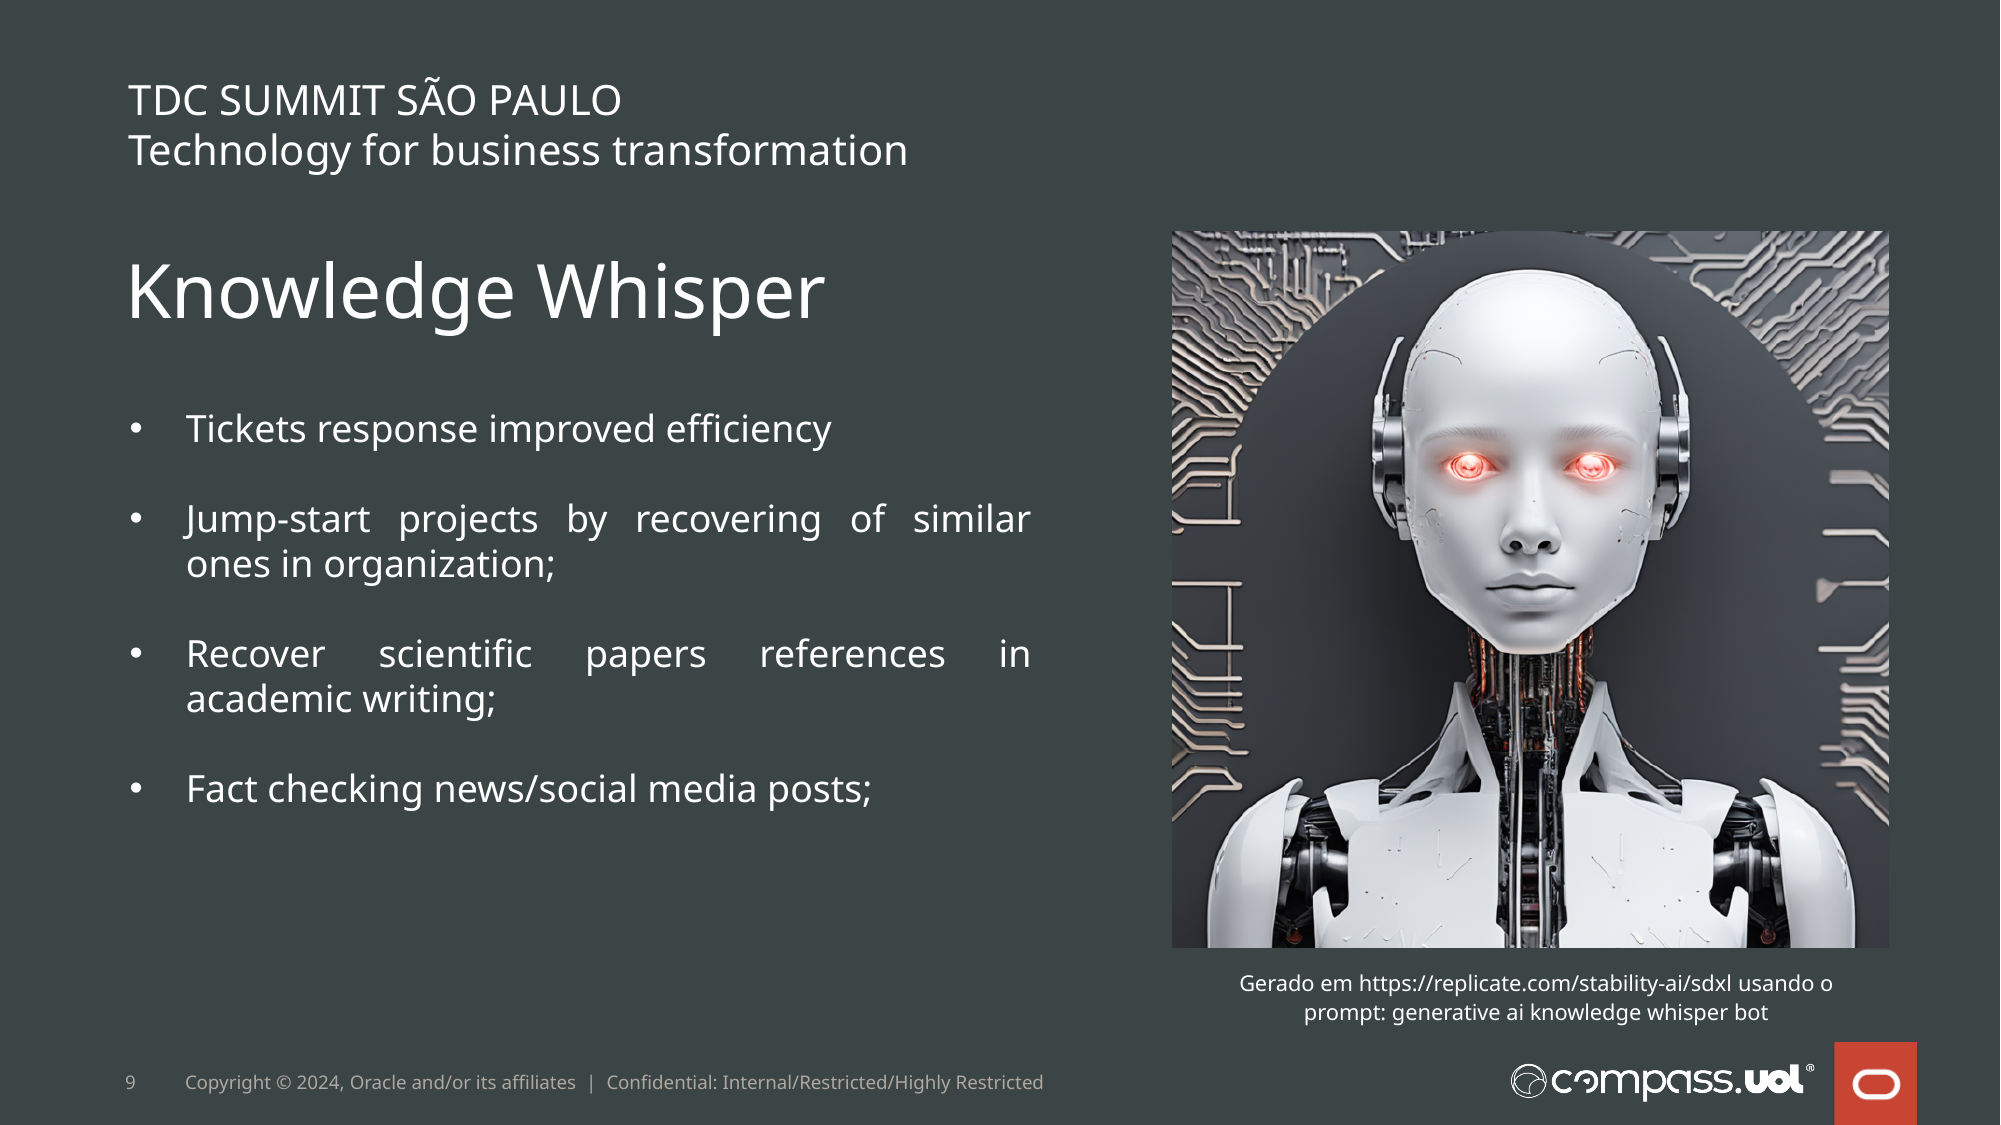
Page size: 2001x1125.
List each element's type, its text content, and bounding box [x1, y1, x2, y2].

picture [1172, 231, 1889, 948]
slide_number 9 [125, 1053, 185, 1114]
text_box Knowledge Whisper [125, 243, 1172, 336]
picture [1458, 1040, 1867, 1125]
footer Copyright © 2024, Oracle and/or its affiliates | Confidential: Internal/Restricted/Highly Restricted [185, 1053, 1128, 1114]
text_box TDC SUMMIT SÃO PAULO Technology for business transformation [114, 66, 1115, 182]
text_box Gerado em https://replicate.com/stability-ai/sdxl usando o prompt: generative ai knowledge whisper bot [1183, 961, 1890, 1033]
text_box Tickets response improved efficiency Jump-start projects by recovering of similar ones in organization; Recover scientific papers references in academic writing; Fact checking news/social media posts; [114, 397, 1048, 878]
